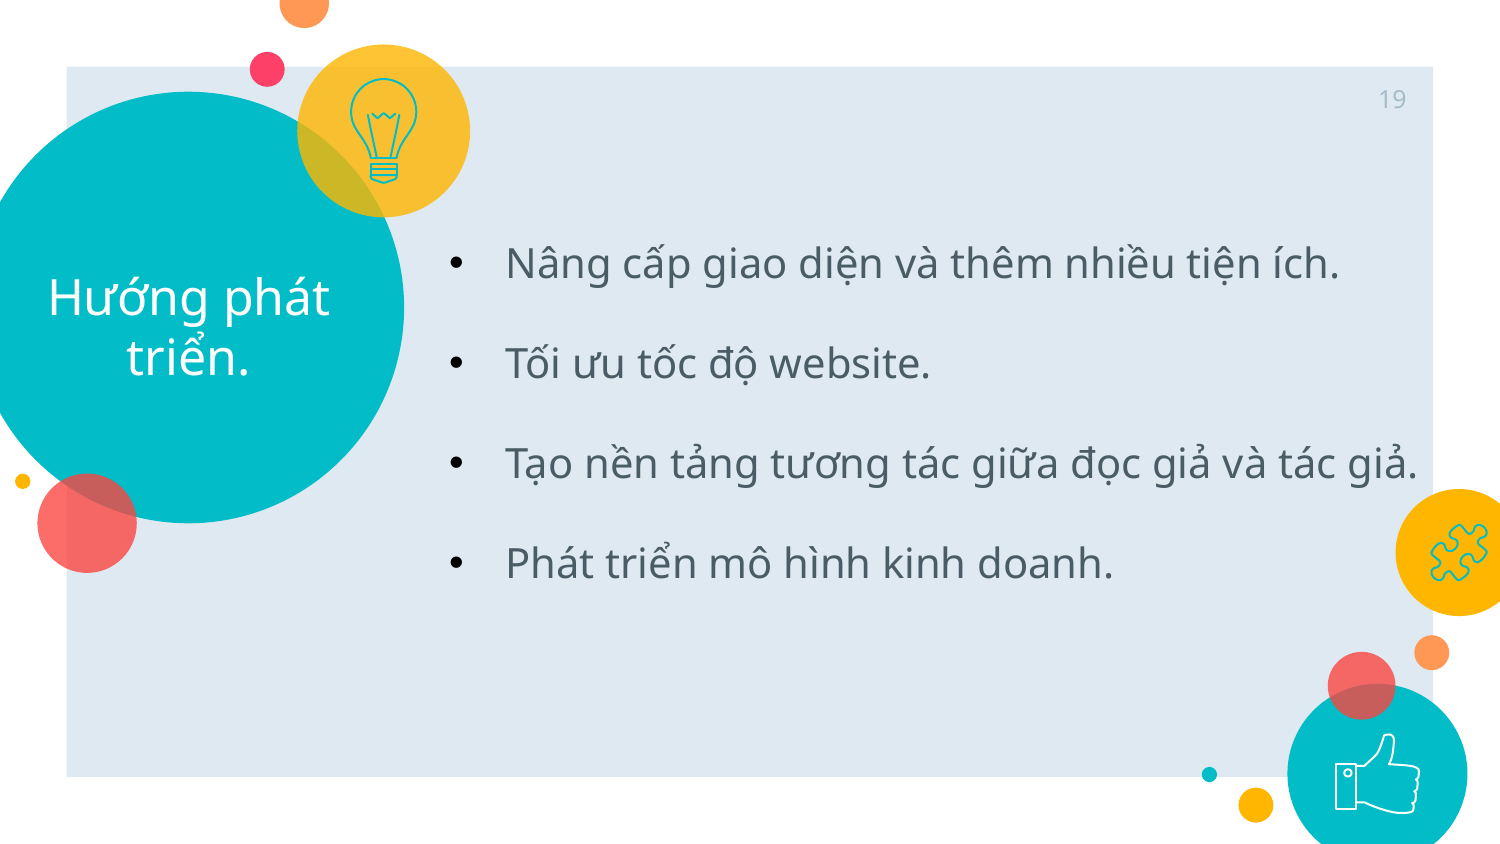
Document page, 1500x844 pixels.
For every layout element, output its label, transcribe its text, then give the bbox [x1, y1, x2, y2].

title Hướng phát triển. [13, 109, 365, 541]
text_box Nâng cấp giao diện và thêm nhiều tiện ích. Tối ưu tốc độ website. Tạo nền tảng tương tác giữa đọc giả và tác giả. Phát triển mô hình kinh doanh. [434, 179, 1435, 269]
slide_number 19 [1331, 68, 1422, 134]
